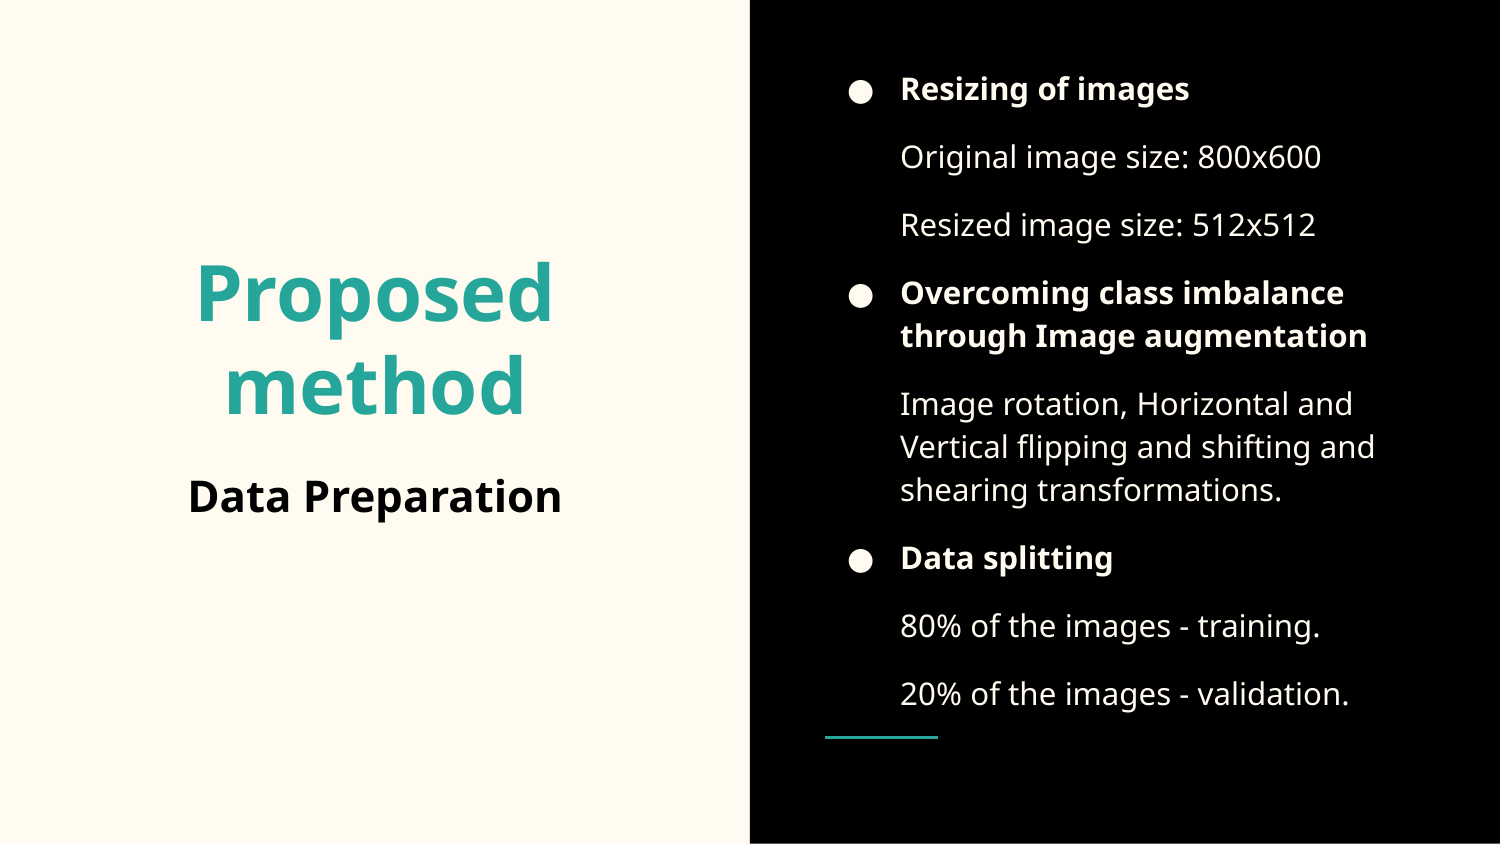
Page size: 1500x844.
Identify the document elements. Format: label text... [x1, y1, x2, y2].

list Resizing of images Original image size: 800x600 Resized image size: 512x512 Overcoming class imbalance through Image augmentation Image rotation, Horizontal and Vertical flipping and shifting and shearing transformations. Data splitting 80% of the images - training. 20% of the images - validation. [810, 118, 1440, 725]
subtitle Data Preparation [43, 454, 708, 675]
title Proposed method [43, 226, 708, 446]
